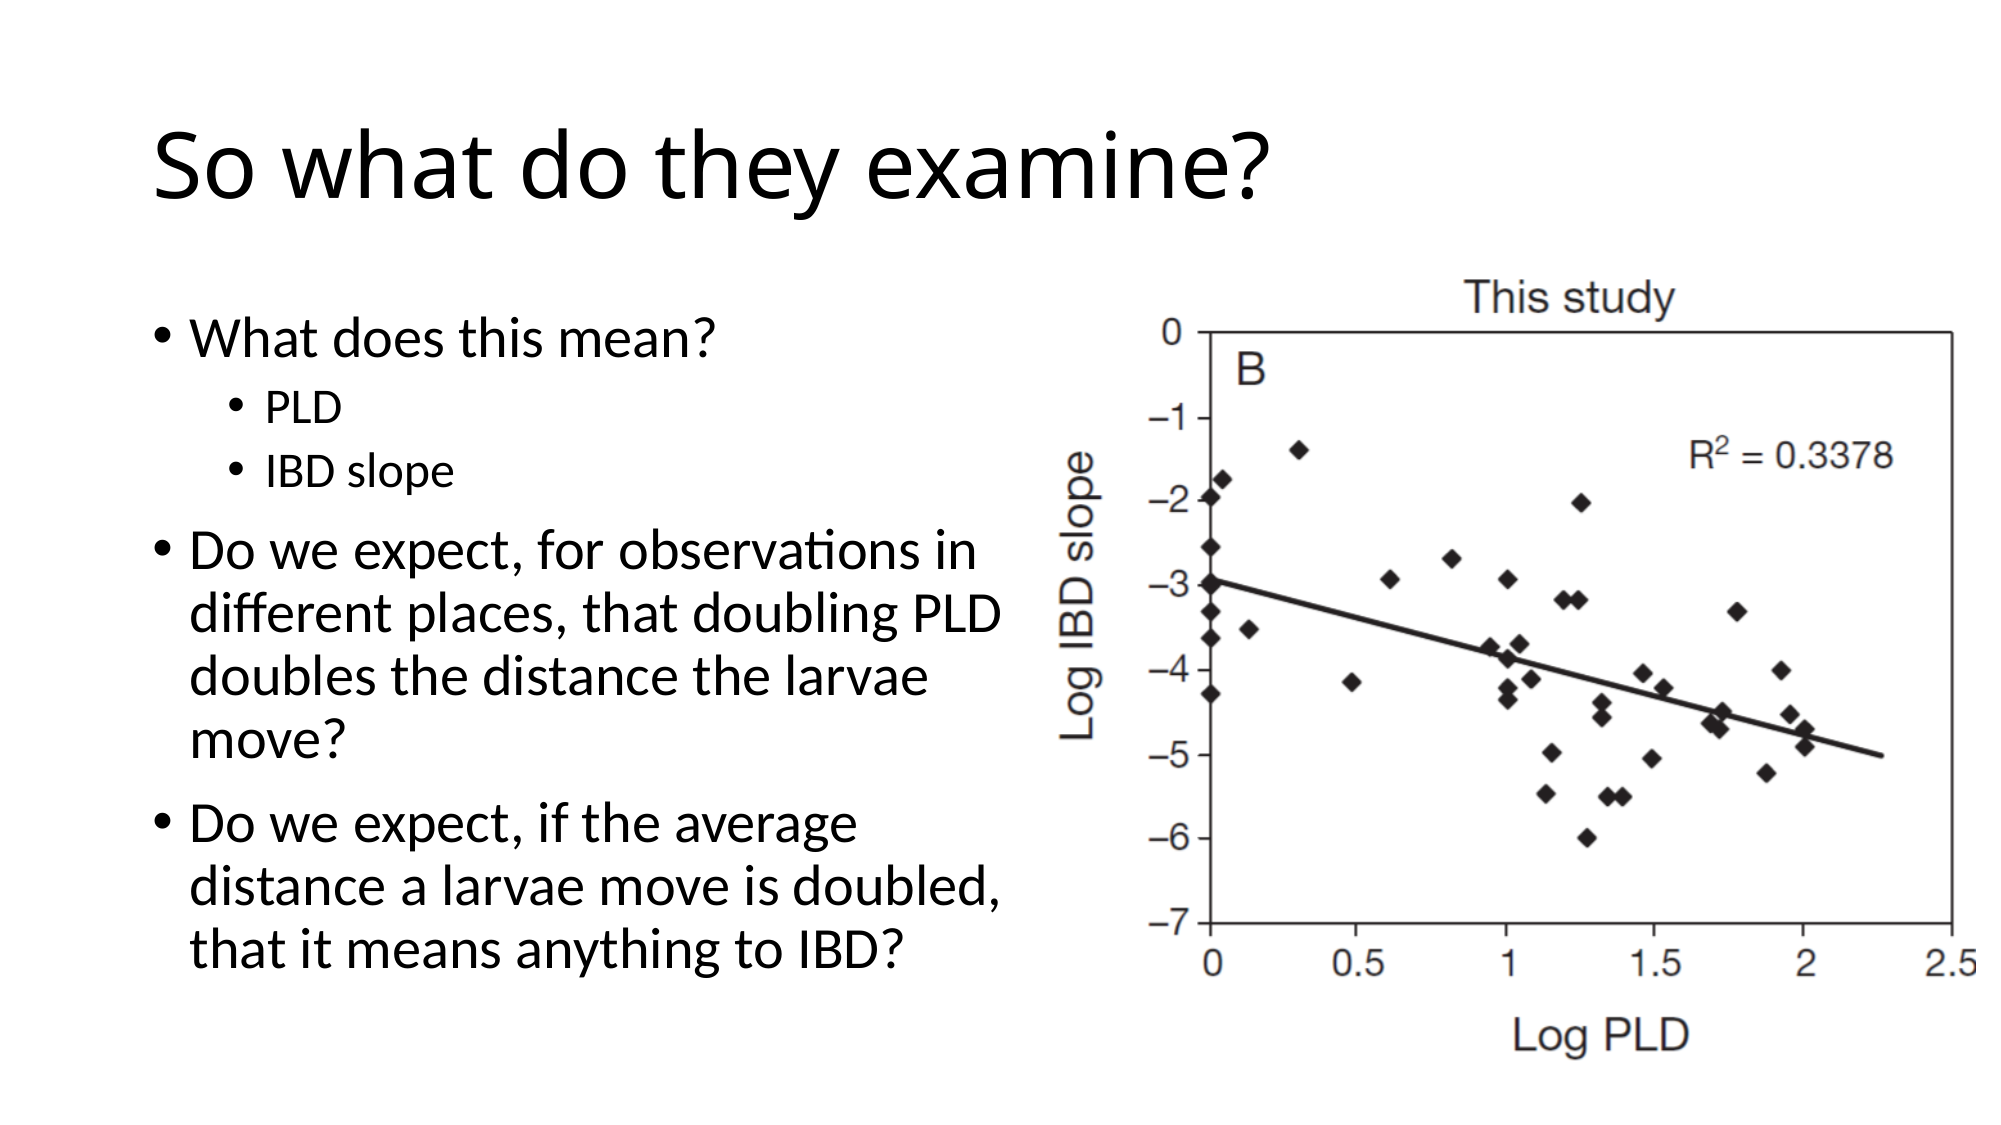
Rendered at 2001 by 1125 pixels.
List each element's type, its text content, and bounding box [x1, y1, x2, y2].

picture [1042, 259, 1976, 1080]
list What does this mean? PLD IBD slope Do we expect, for observations in different places, that doubling PLD doubles the distance the larvae move? Do we expect, if the average distance a larvae move is doubled, that it means anything to IBD? [137, 299, 1042, 1014]
title So what do they examine? [137, 59, 1863, 278]
